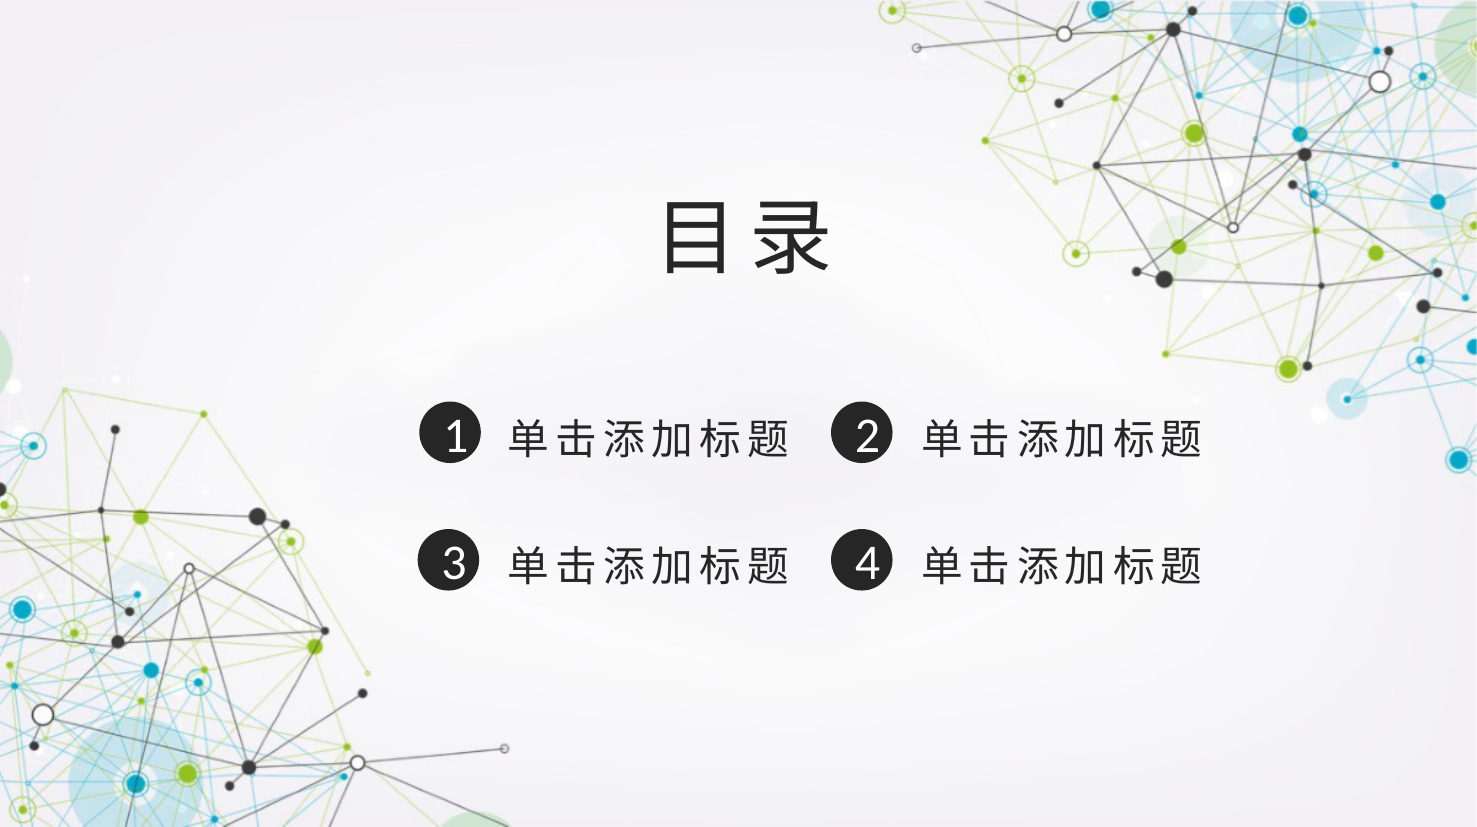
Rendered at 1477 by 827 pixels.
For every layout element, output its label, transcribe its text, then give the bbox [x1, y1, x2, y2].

text_box 单击添加标题 [906, 405, 1218, 470]
text_box 单击添加标题 [492, 532, 805, 598]
text_box 单击添加标题 [906, 532, 1218, 598]
text_box 1 [418, 400, 482, 465]
picture [0, 0, 1477, 827]
text_box 单击添加标题 [492, 405, 805, 470]
text_box 目录 [639, 177, 849, 292]
text_box 2 [829, 400, 894, 465]
text_box 4 [829, 527, 894, 592]
text_box 3 [416, 527, 481, 592]
